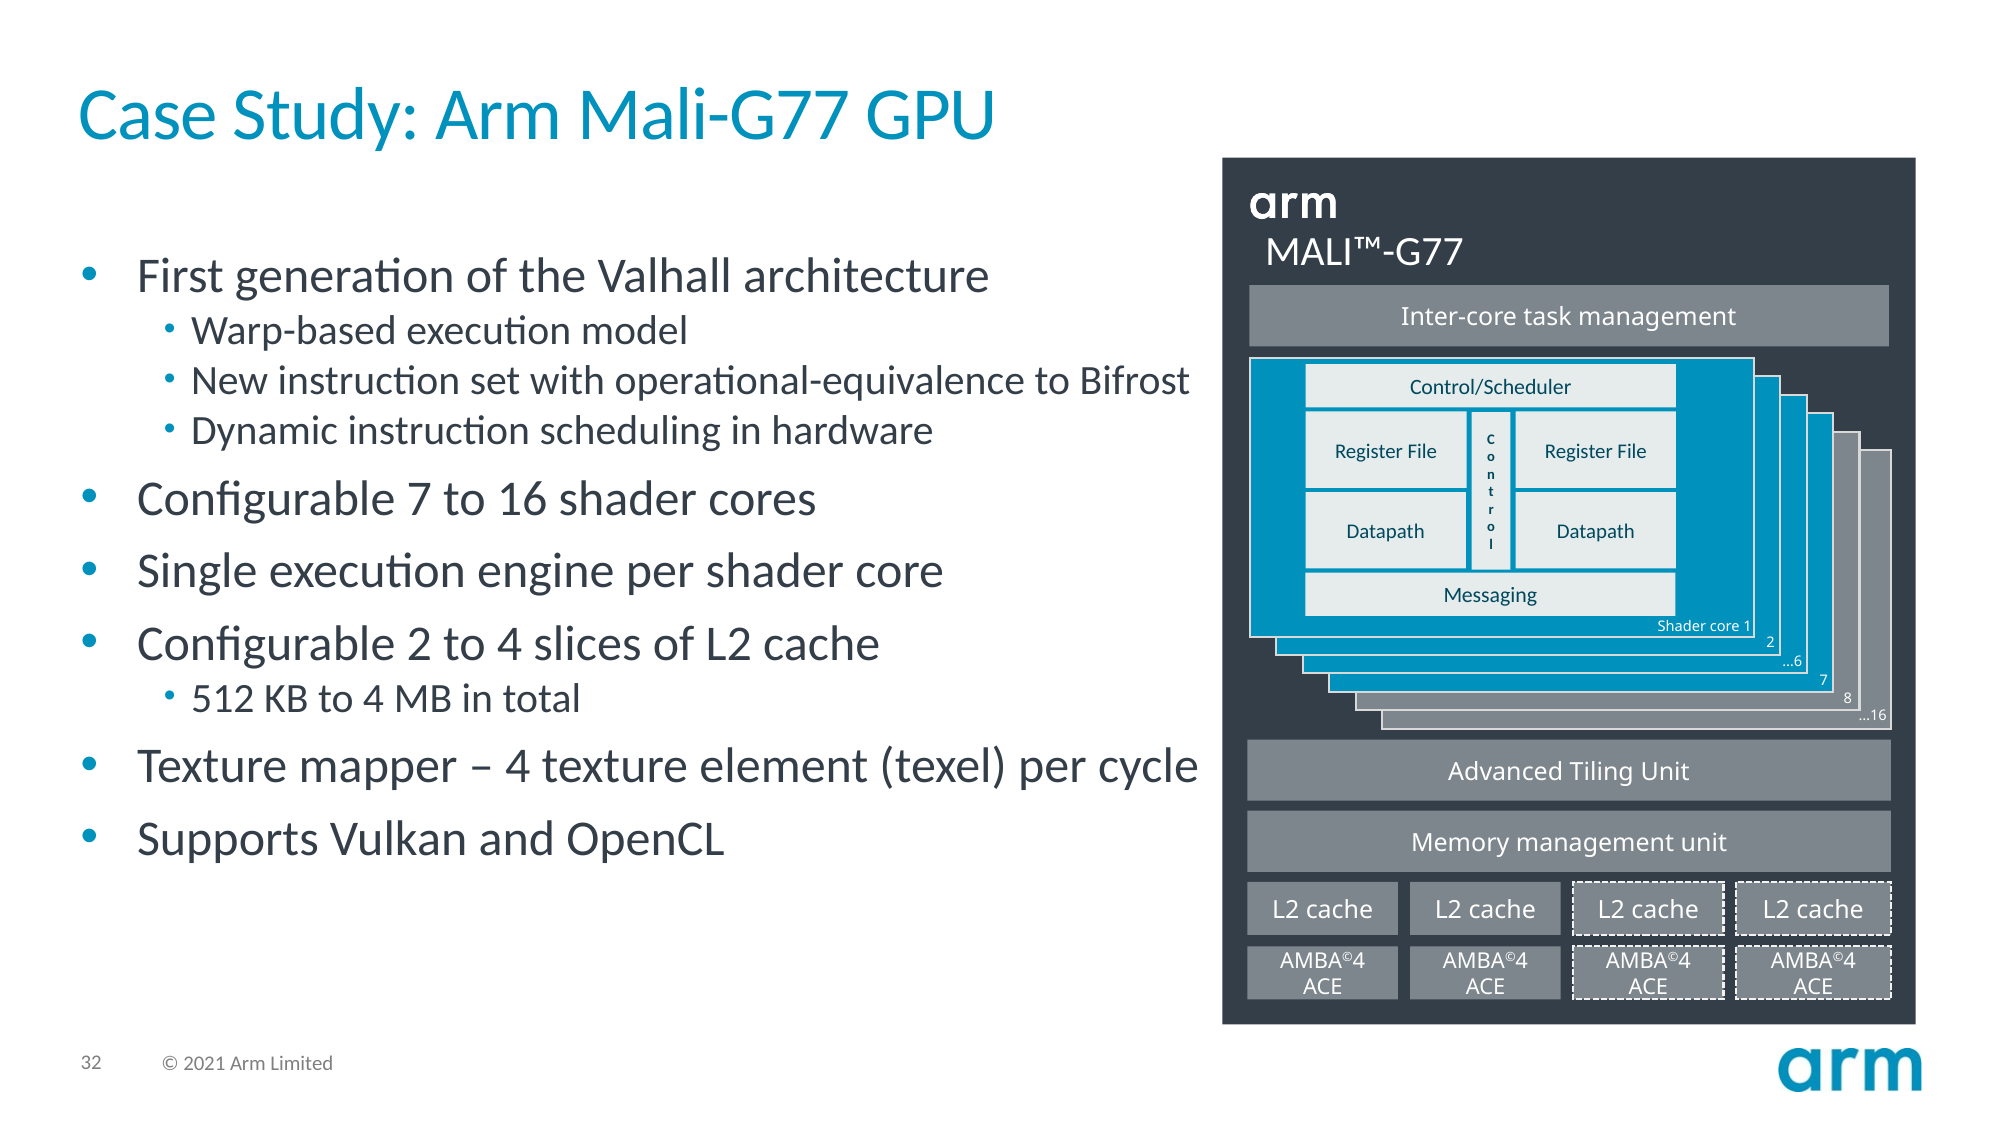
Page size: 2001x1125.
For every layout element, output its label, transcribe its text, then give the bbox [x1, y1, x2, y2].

title Case Study: Arm Mali-G77 GPU [78, 78, 1922, 186]
picture [1911, 1048, 1922, 1062]
picture [1803, 1048, 1922, 1092]
picture [1788, 1056, 1812, 1083]
picture [1778, 1048, 1794, 1067]
picture [1889, 1048, 1903, 1053]
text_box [1222, 157, 1916, 1025]
picture [1778, 1072, 1794, 1092]
list First generation of the Valhall architecture Warp-based execution model New instruction set with operational-equivalence to Bifrost Dynamic instruction scheduling in hardware Configurable 7 to 16 shader cores Single execution engine per shader core Configurable 2 to 4 slices of L2 cache 512 KB to 4 MB in total Texture mapper – 4 texture element (texel) per cycle Supports Vulkan and OpenCL [80, 242, 1222, 913]
